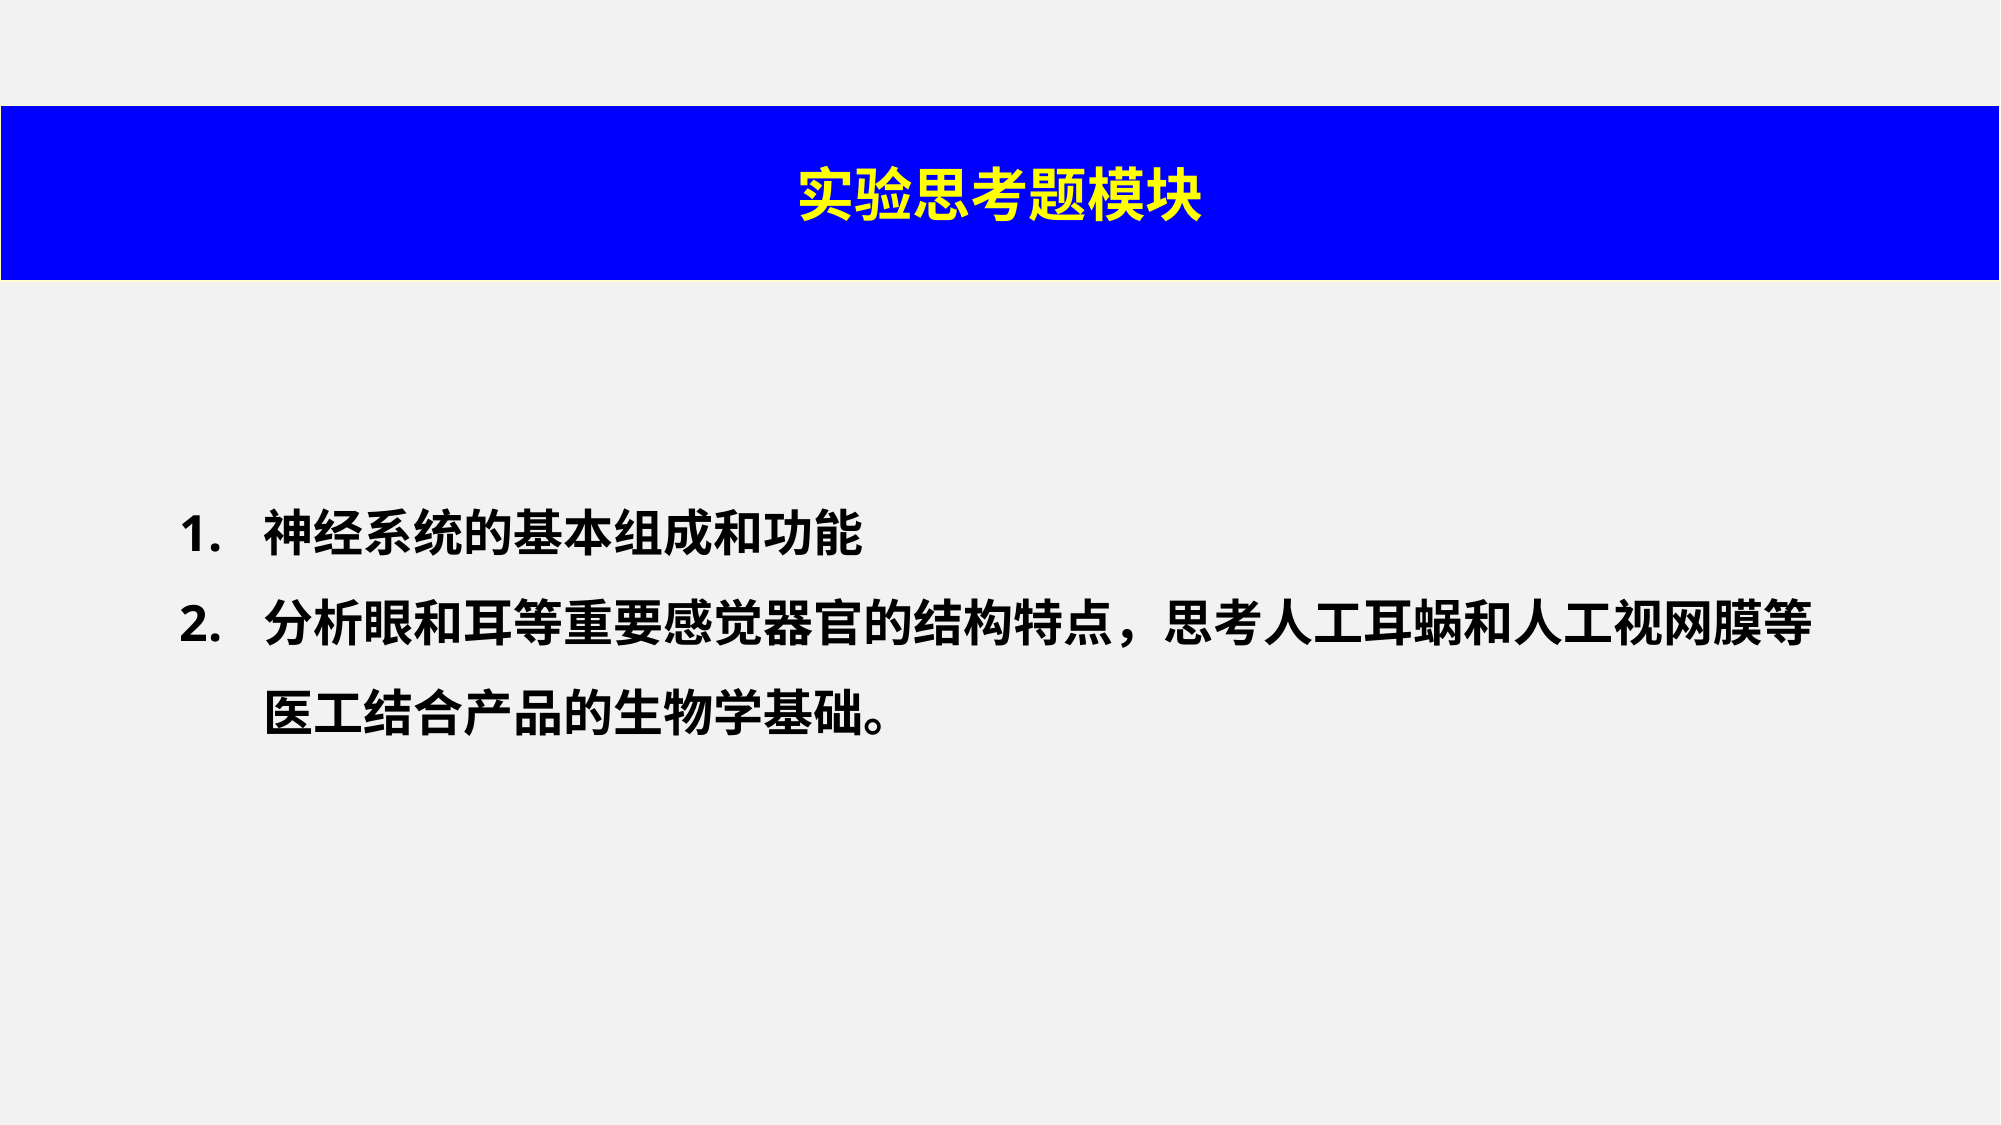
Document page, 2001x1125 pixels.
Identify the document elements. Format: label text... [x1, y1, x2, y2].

text_box 实验思考题模块 [0, 105, 2000, 282]
text_box 神经系统的基本组成和功能 分析眼和耳等重要感觉器官的结构特点，思考人工耳蜗和人工视网膜等医工结合产品的生物学基础。 [164, 464, 1869, 749]
